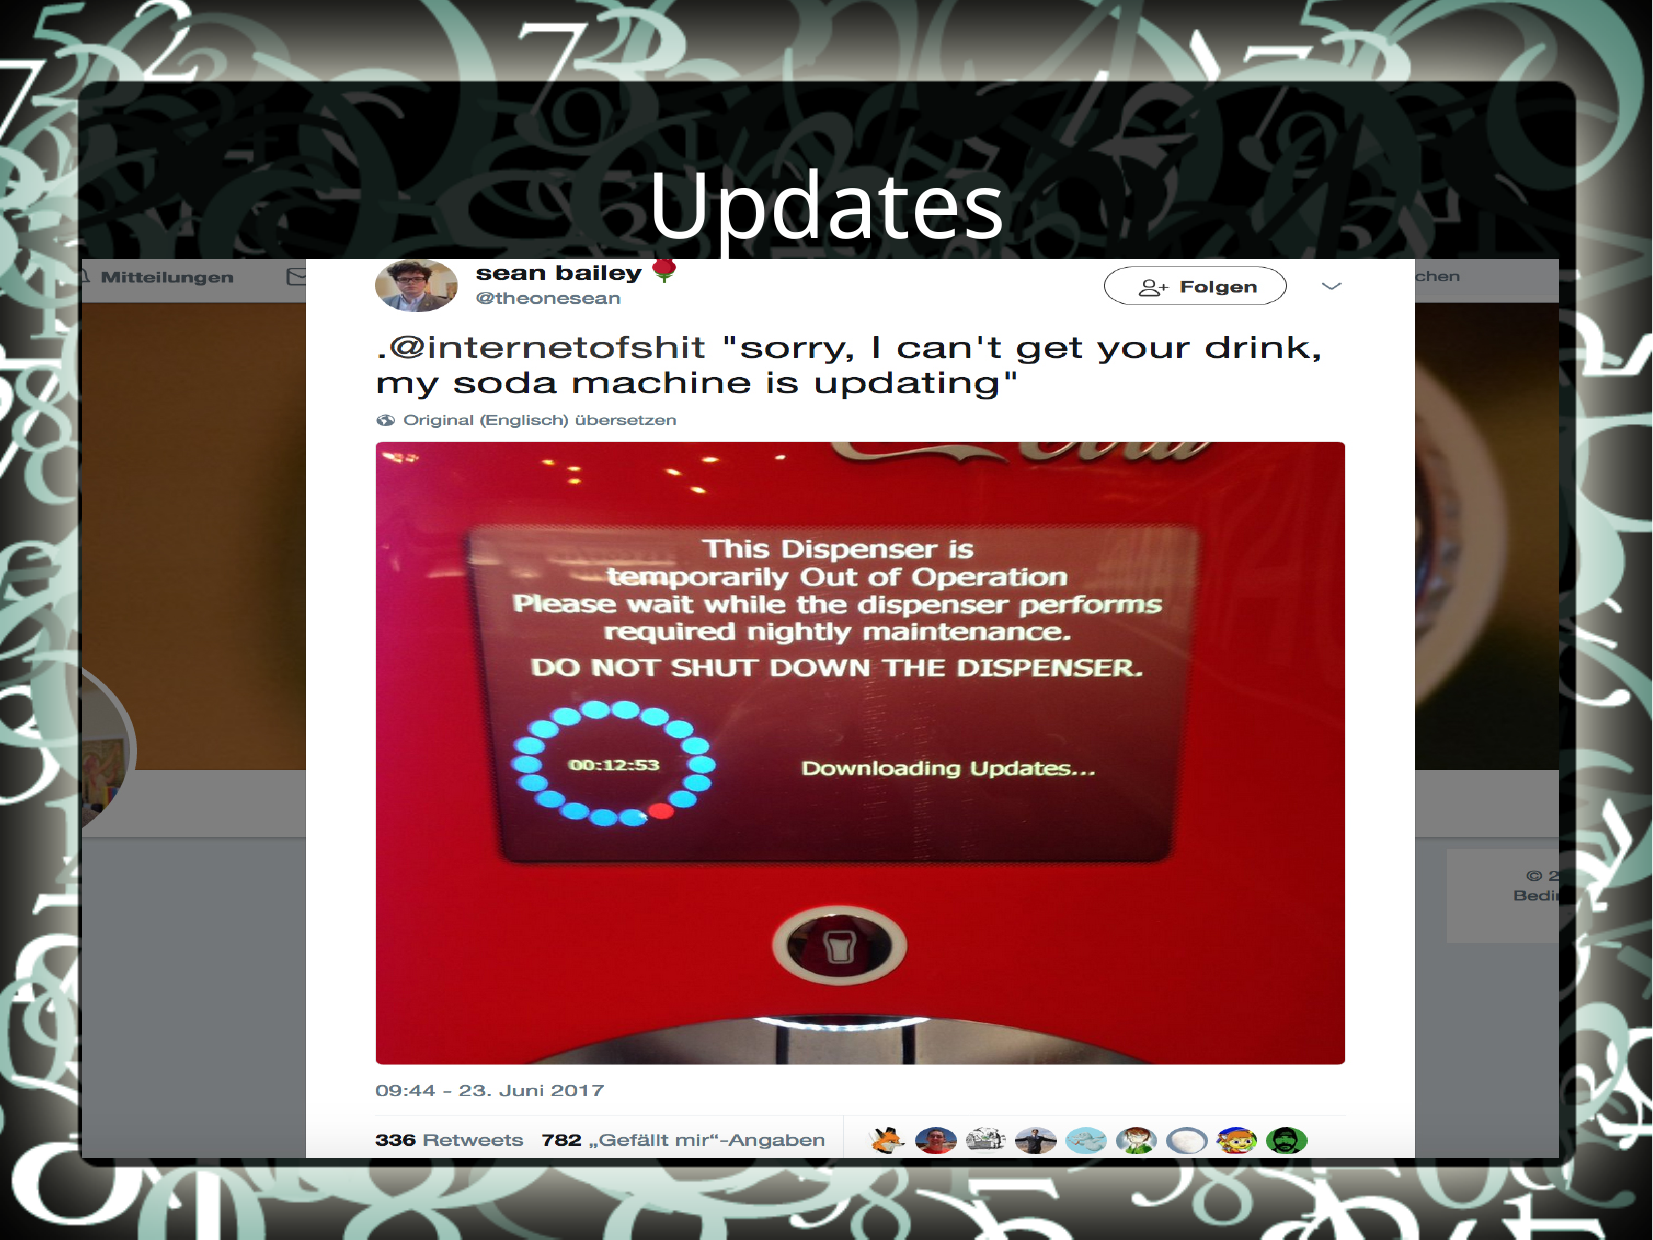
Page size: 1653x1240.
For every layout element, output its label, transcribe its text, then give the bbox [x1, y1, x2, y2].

title Updates [82, 87, 1572, 297]
picture [0, 0, 1653, 1240]
